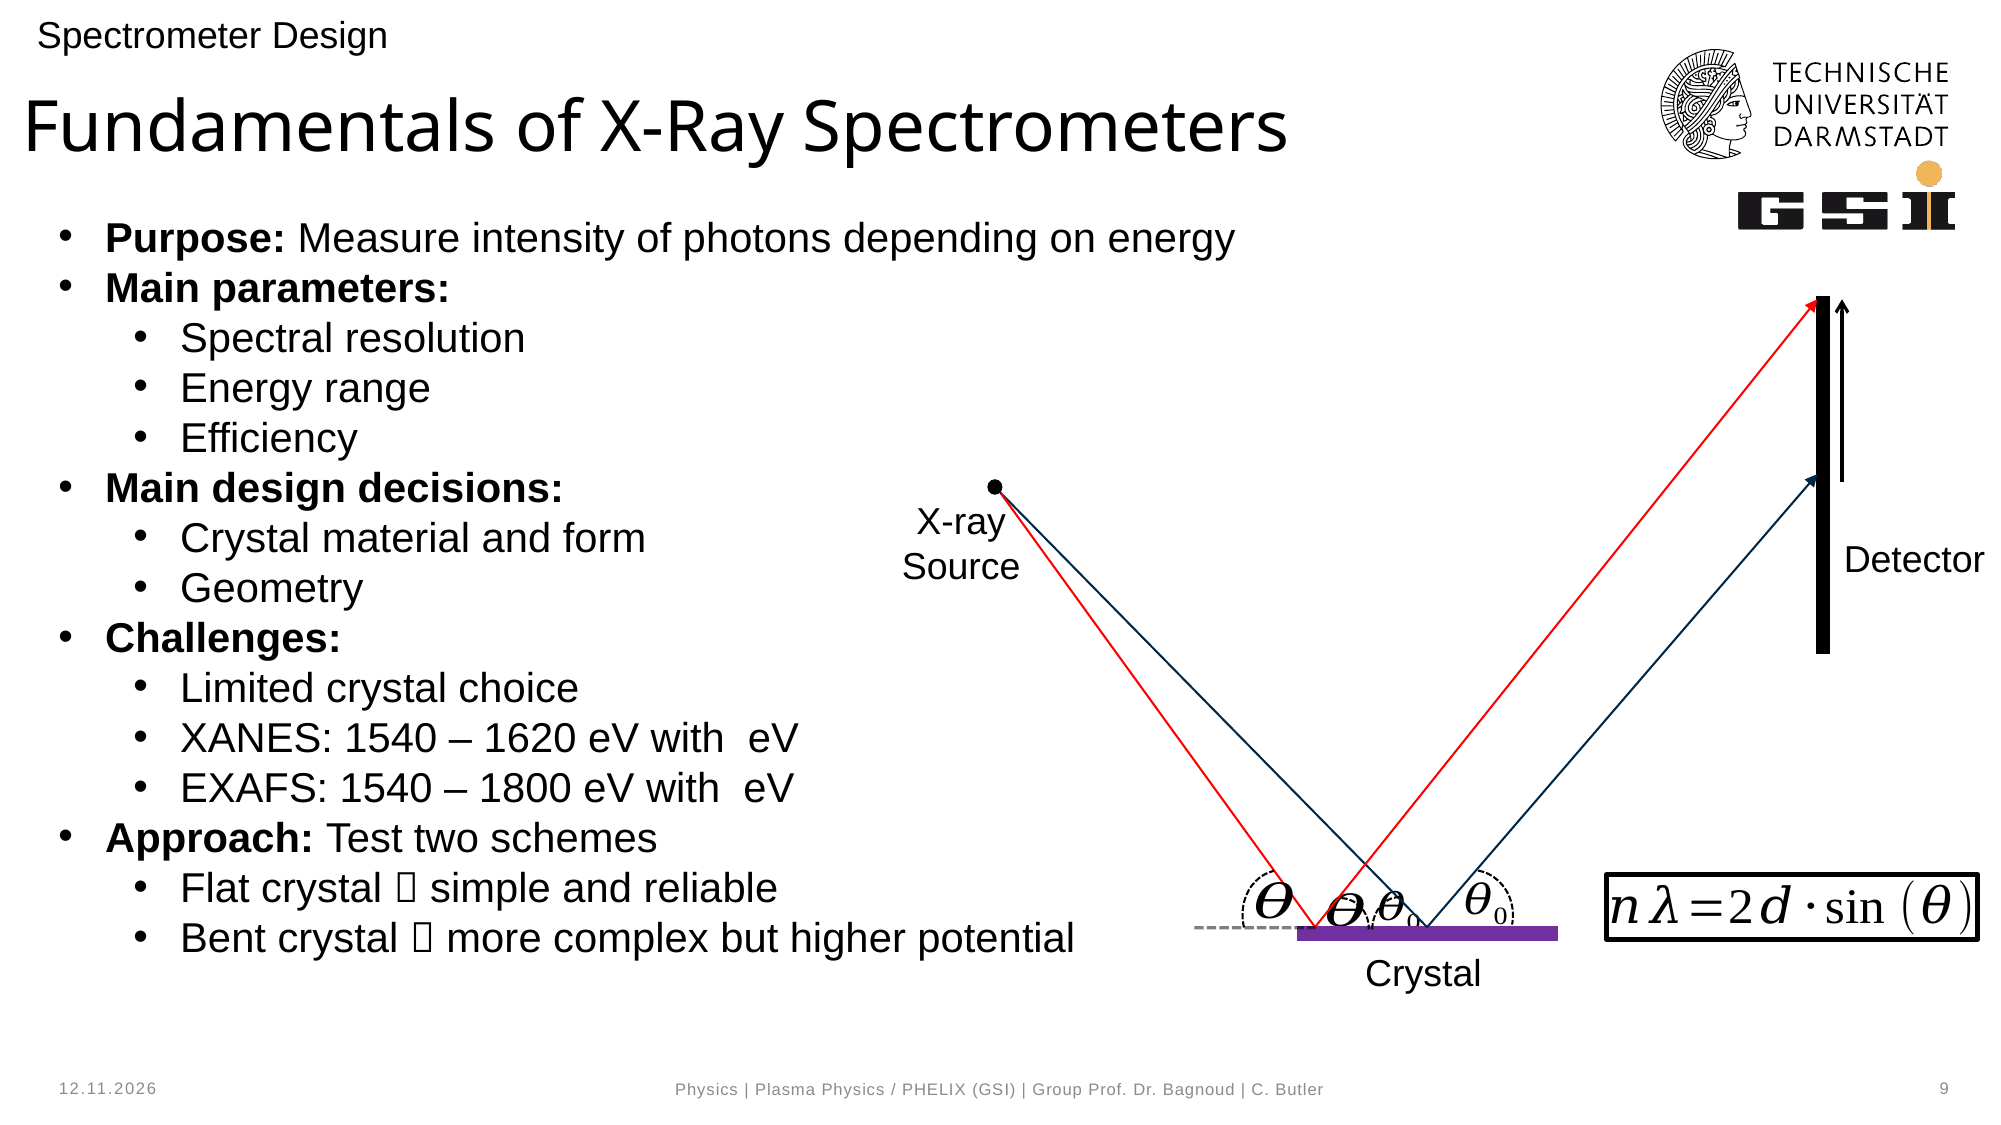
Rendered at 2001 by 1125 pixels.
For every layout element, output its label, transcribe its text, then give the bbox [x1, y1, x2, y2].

title Fundamentals of X-Ray Spectrometers [22, 60, 1580, 166]
picture [1736, 158, 1957, 232]
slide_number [59, 1075, 296, 1106]
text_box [858, 296, 2000, 994]
slide_number 9 [1708, 1075, 1949, 1106]
footer Spectrometer Design [22, 4, 1495, 36]
